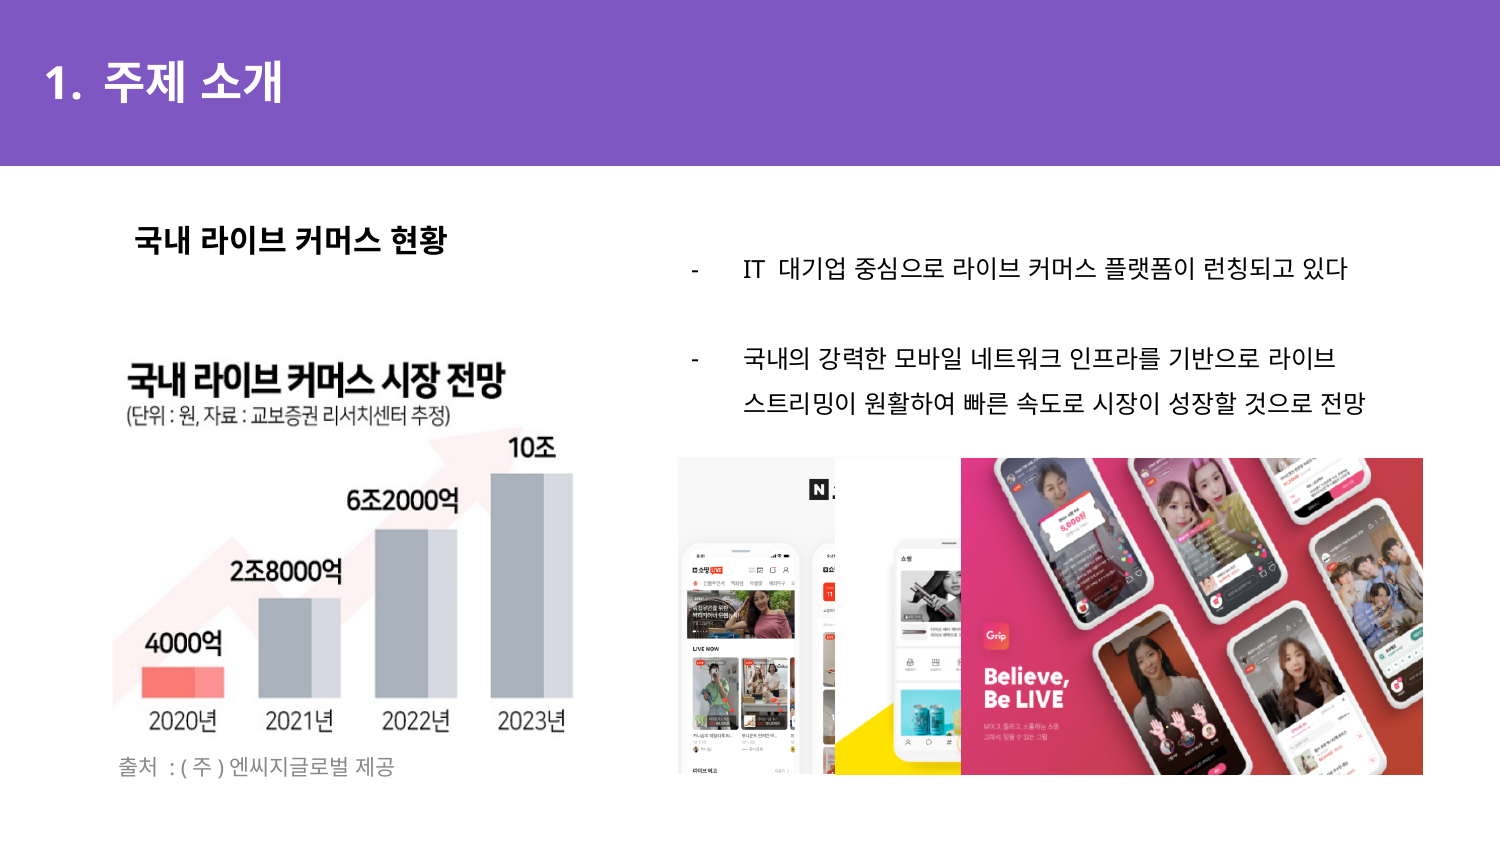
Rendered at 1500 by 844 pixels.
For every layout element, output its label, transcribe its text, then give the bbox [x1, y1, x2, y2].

text_box [0, 0, 1500, 166]
text_box IT 대기업 중심으로 라이브 커머스 플랫폼이 런칭되고 있다 국내의 강력한 모바일 네트워크 인프라를 기반으로 라이브 스트리밍이 원활하여 빠른 속도로 시장이 성장할 것으로 전망 [653, 223, 1444, 433]
text_box 국내 라이브 커머스 현황 [119, 206, 540, 275]
picture [677, 456, 1424, 775]
title 주제 소개 [13, 38, 1412, 141]
text_box 출처 : (주)엔씨지글로벌 제공 [103, 740, 653, 793]
picture [112, 354, 635, 741]
